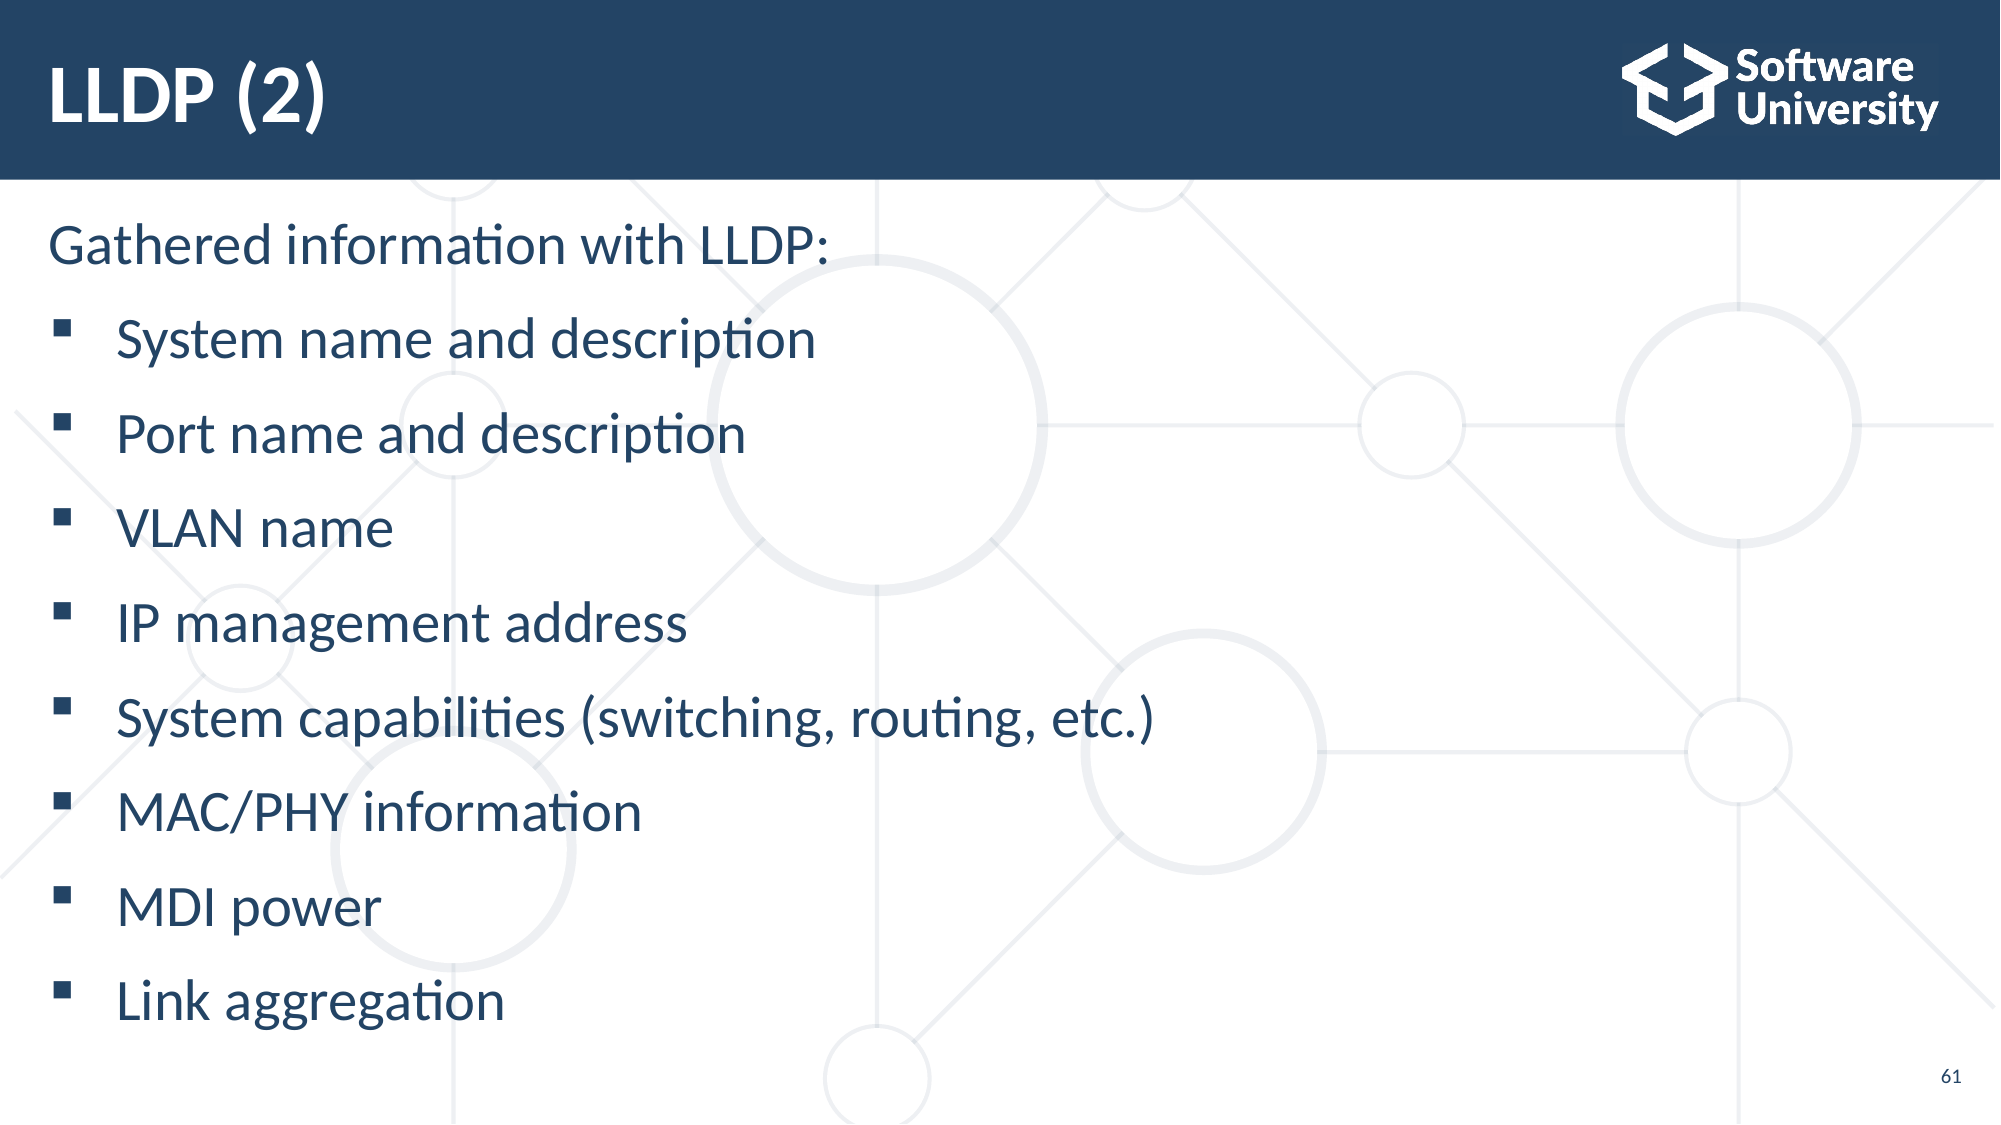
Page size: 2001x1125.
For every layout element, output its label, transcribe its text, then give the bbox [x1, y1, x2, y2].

slide_number 61 [1897, 1049, 1968, 1101]
picture [1622, 43, 1939, 136]
list Gathered information with LLDP: System name and description Port name and description VLAN name IP management address System capabilities (switching, routing, etc.) MAC/PHY information MDI power Link aggregation [31, 196, 1970, 1050]
title LLDP (2) [31, 16, 1591, 162]
